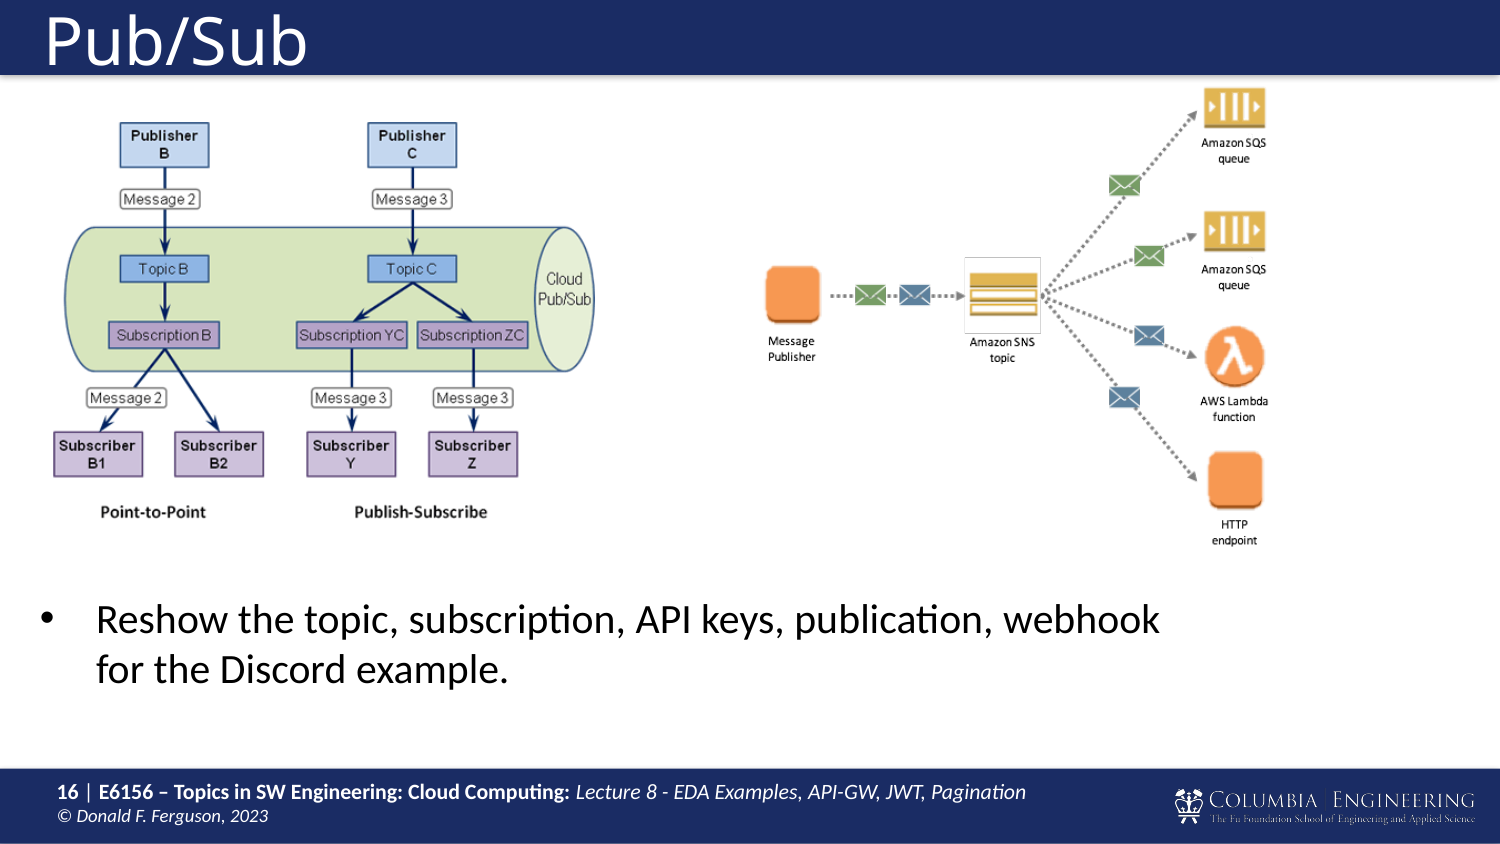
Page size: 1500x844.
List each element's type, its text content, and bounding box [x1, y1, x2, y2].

list Reshow the topic, subscription, API keys, publication, webhook for the Discord example. [24, 584, 1475, 760]
title Pub/Sub [28, 0, 1450, 73]
picture [749, 72, 1279, 556]
picture [49, 121, 606, 530]
